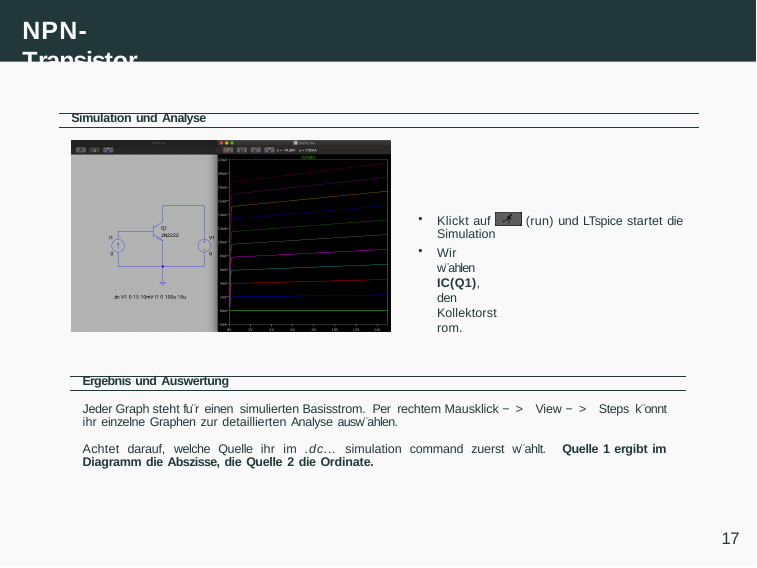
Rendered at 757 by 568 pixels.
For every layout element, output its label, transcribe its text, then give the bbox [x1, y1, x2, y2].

picture [495, 211, 522, 226]
title NPN-Transistor [20, 12, 203, 110]
slide_number 17 [715, 530, 748, 568]
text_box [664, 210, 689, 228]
text_box Klickt auf Simulation Wir w¨ahlen IC(Q1), den Kollektorstrom. [416, 210, 664, 335]
text_box Ergebnis und Auswertung Jeder Graph steht fu¨r einen simulierten Basisstrom. Per rechtem Mausklick − > View − > Steps k¨onnt ihr einzelne Graphen zur detaillierten Analyse ausw¨ahlen. Achtet darauf, welche Quelle ihr im .dc... simulation command zuerst w¨ahlt. Quelle 1 ergibt im Diagramm die Abszisse, die Quelle 2 die Ordinate. [80, 371, 676, 469]
text_box Simulation und Analyse [69, 108, 208, 126]
picture [71, 140, 391, 333]
